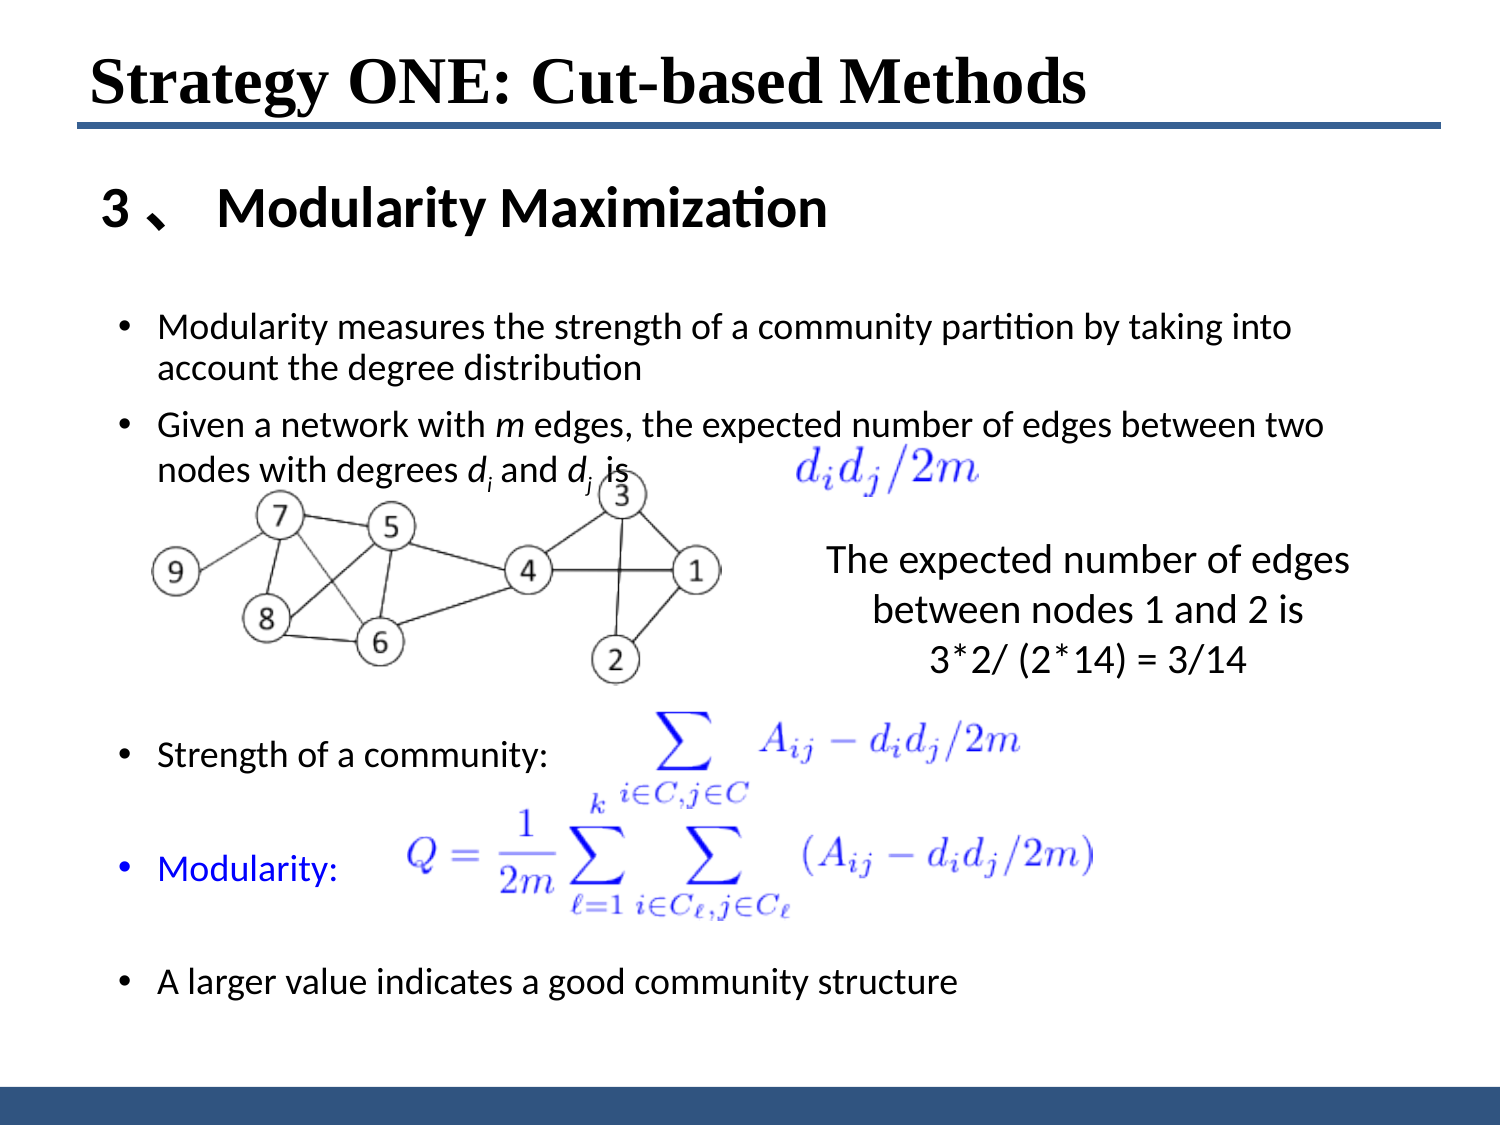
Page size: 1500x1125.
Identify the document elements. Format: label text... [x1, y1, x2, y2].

text_box The expected number of edges between nodes 1 and 2 is 3*2/ (2*14) = 3/14 [796, 524, 1380, 689]
text_box Strategy ONE: Cut-based Methods [74, 29, 1229, 124]
title 3、Modularity Maximization [85, 158, 1380, 260]
picture [407, 710, 1093, 921]
picture [151, 469, 722, 687]
list Modularity measures the strength of a community partition by taking into account the degree distribution Given a network with m edges, the expected number of edges between two nodes with degrees di and dj is Strength of a community: Modularity: A larger value indicates a good community structure [103, 299, 1397, 1014]
picture [796, 442, 979, 497]
